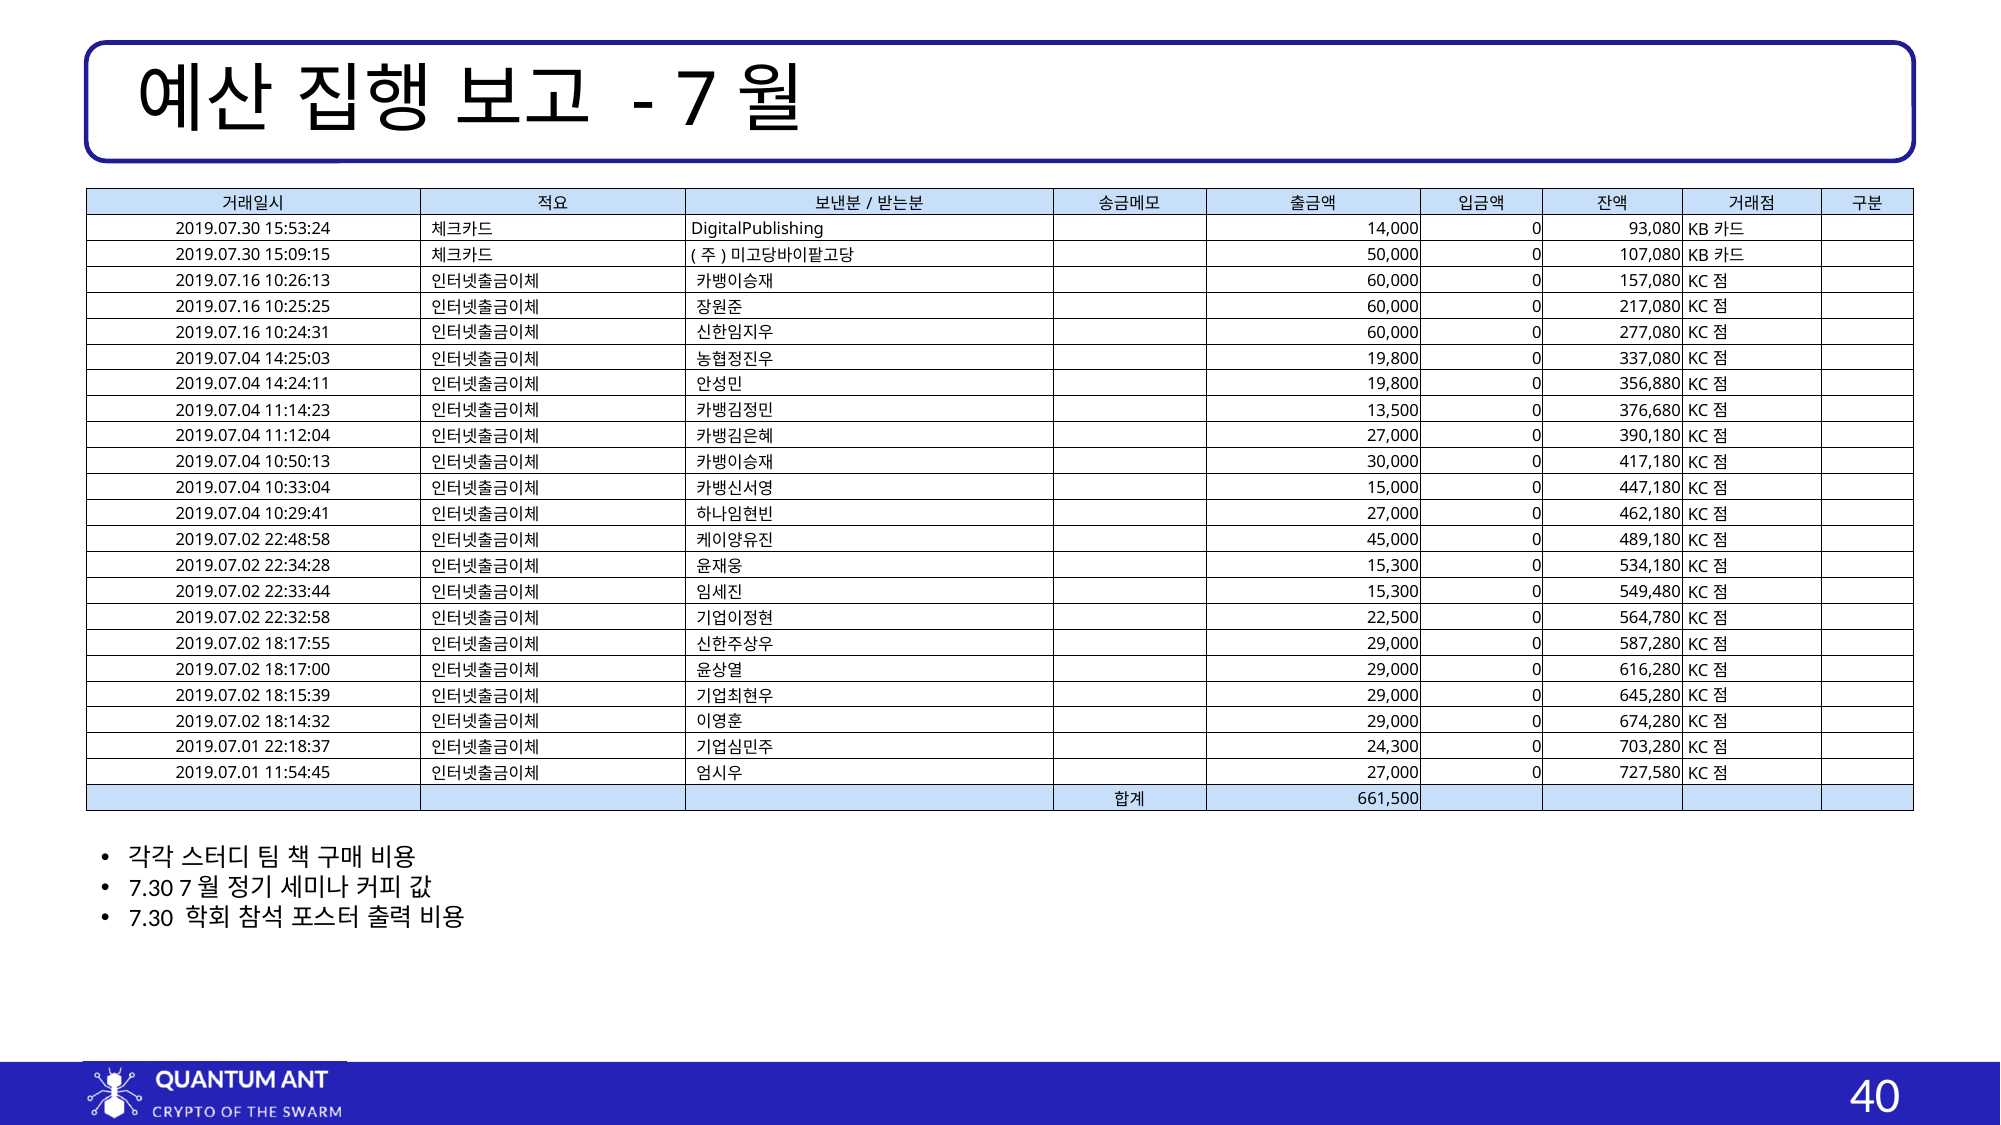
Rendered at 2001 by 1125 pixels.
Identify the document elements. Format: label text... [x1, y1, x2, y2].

table_cell KC점 [1683, 293, 1821, 318]
table_cell 케이양유진 [686, 526, 1053, 551]
table_cell [1054, 396, 1206, 421]
table_cell 신한임지우 [686, 319, 1053, 344]
table_cell 인터넷출금이체 [421, 474, 685, 499]
table_cell 합계 [1054, 785, 1206, 810]
table_cell [1054, 241, 1206, 266]
table_cell 390,180 [1543, 422, 1682, 447]
table_cell 2019.07.04 11:12:04 [87, 422, 420, 447]
table_cell [1822, 474, 1913, 499]
table_cell 15,300 [1207, 552, 1420, 577]
table_cell 2019.07.16 10:25:25 [87, 293, 420, 318]
table_cell 564,780 [1543, 604, 1682, 629]
table_cell 447,180 [1543, 474, 1682, 499]
table_cell 22,500 [1207, 604, 1420, 629]
table_cell [1054, 733, 1206, 758]
table_cell 인터넷출금이체 [421, 396, 685, 421]
table_cell [1822, 682, 1913, 706]
table_cell 2019.07.01 11:54:45 [87, 759, 420, 784]
table_cell [1054, 293, 1206, 318]
table_cell [1054, 422, 1206, 447]
table_cell 0 [1421, 293, 1542, 318]
table_header 적요 [421, 189, 685, 214]
table_header 송금메모 [1054, 189, 1206, 214]
table_cell 2019.07.04 10:50:13 [87, 448, 420, 473]
table_cell 인터넷출금이체 [421, 552, 685, 577]
table_cell [1822, 345, 1913, 369]
table_cell 60,000 [1207, 267, 1420, 292]
table_cell 2019.07.02 18:14:32 [87, 707, 420, 732]
table_cell 549,480 [1543, 578, 1682, 603]
table_cell 2019.07.02 22:34:28 [87, 552, 420, 577]
table_cell 농협정진우 [686, 345, 1053, 369]
table_cell [1822, 215, 1913, 240]
table_cell 107,080 [1543, 241, 1682, 266]
table_cell 616,280 [1543, 656, 1682, 681]
table_cell 2019.07.04 10:29:41 [87, 500, 420, 525]
table_cell 인터넷출금이체 [421, 656, 685, 681]
table_cell 인터넷출금이체 [421, 733, 685, 758]
table_cell 신한주상우 [686, 630, 1053, 655]
table_cell 157,080 [1543, 267, 1682, 292]
table_cell [1822, 552, 1913, 577]
table_cell [1822, 396, 1913, 421]
table_cell [1054, 682, 1206, 706]
table_cell 인터넷출금이체 [421, 630, 685, 655]
table_cell 217,080 [1543, 293, 1682, 318]
table_cell KB카드 [1683, 215, 1821, 240]
table_cell 0 [1421, 319, 1542, 344]
table_cell 489,180 [1543, 526, 1682, 551]
table_cell 587,280 [1543, 630, 1682, 655]
table_cell (주)미고당바이팥고당 [686, 241, 1053, 266]
table_cell KB카드 [1683, 241, 1821, 266]
table_cell [1054, 500, 1206, 525]
table_cell [1054, 370, 1206, 395]
table_cell 661,500 [1207, 785, 1420, 810]
table_cell 윤재웅 [686, 552, 1053, 577]
table_cell 13,500 [1207, 396, 1420, 421]
table_cell 462,180 [1543, 500, 1682, 525]
table_cell [1822, 500, 1913, 525]
table_cell [1822, 267, 1913, 292]
table_cell [1054, 474, 1206, 499]
table_cell 인터넷출금이체 [421, 526, 685, 551]
table_cell DigitalPublishing [686, 215, 1053, 240]
table_cell 0 [1421, 422, 1542, 447]
table_cell 이영훈 [686, 707, 1053, 732]
table_cell [1421, 785, 1542, 810]
table_cell 2019.07.02 18:17:00 [87, 656, 420, 681]
table_cell 29,000 [1207, 656, 1420, 681]
table_cell 2019.07.01 22:18:37 [87, 733, 420, 758]
table_cell 50,000 [1207, 241, 1420, 266]
table_cell 윤상열 [686, 656, 1053, 681]
table_cell 0 [1421, 474, 1542, 499]
table_cell 2019.07.04 10:33:04 [87, 474, 420, 499]
table_cell 0 [1421, 630, 1542, 655]
table_cell 인터넷출금이체 [421, 707, 685, 732]
table_cell 기업이정현 [686, 604, 1053, 629]
table_cell [1822, 759, 1913, 784]
text_box [85, 41, 1915, 162]
table_cell [1054, 448, 1206, 473]
table_cell KC점 [1683, 707, 1821, 732]
table_cell 2019.07.02 22:32:58 [87, 604, 420, 629]
table_cell [1822, 630, 1913, 655]
table_cell 2019.07.04 14:24:11 [87, 370, 420, 395]
table_cell [1683, 785, 1821, 810]
table_cell 356,880 [1543, 370, 1682, 395]
table_cell 417,180 [1543, 448, 1682, 473]
table_cell KC점 [1683, 656, 1821, 681]
table_cell 727,580 [1543, 759, 1682, 784]
table_cell 엄시우 [686, 759, 1053, 784]
table_cell [1822, 578, 1913, 603]
table_cell [1054, 215, 1206, 240]
table_cell 337,080 [1543, 345, 1682, 369]
table_cell [1822, 526, 1913, 551]
table_cell KC점 [1683, 370, 1821, 395]
table_cell 19,800 [1207, 370, 1420, 395]
table_cell [421, 785, 685, 810]
table_cell 0 [1421, 345, 1542, 369]
table_cell 0 [1421, 604, 1542, 629]
table_cell 인터넷출금이체 [421, 319, 685, 344]
table_cell [1822, 422, 1913, 447]
table_cell [1054, 267, 1206, 292]
table_cell [87, 785, 420, 810]
table_cell 60,000 [1207, 293, 1420, 318]
table_cell 임세진 [686, 578, 1053, 603]
table_cell 2019.07.30 15:09:15 [87, 241, 420, 266]
table_cell 2019.07.16 10:24:31 [87, 319, 420, 344]
table_cell 0 [1421, 552, 1542, 577]
table_cell 30,000 [1207, 448, 1420, 473]
table_cell 카뱅김은혜 [686, 422, 1053, 447]
table_header 보낸분/받는분 [686, 189, 1053, 214]
table_header 입금액 [1421, 189, 1542, 214]
table_cell 93,080 [1543, 215, 1682, 240]
table_cell 카뱅김정민 [686, 396, 1053, 421]
table_cell KC점 [1683, 267, 1821, 292]
table_cell [1054, 578, 1206, 603]
table_cell 장원준 [686, 293, 1053, 318]
table_cell 24,300 [1207, 733, 1420, 758]
table_cell [1822, 656, 1913, 681]
table_cell KC점 [1683, 474, 1821, 499]
table_cell [1054, 345, 1206, 369]
table_cell 645,280 [1543, 682, 1682, 706]
table_cell [1822, 707, 1913, 732]
table_cell 29,000 [1207, 707, 1420, 732]
table_cell 하나임현빈 [686, 500, 1053, 525]
table_cell 0 [1421, 682, 1542, 706]
table_cell 인터넷출금이체 [421, 604, 685, 629]
table_cell 인터넷출금이체 [421, 578, 685, 603]
table_cell 0 [1421, 759, 1542, 784]
table_cell 0 [1421, 241, 1542, 266]
table_cell 0 [1421, 733, 1542, 758]
table_cell 체크카드 [421, 241, 685, 266]
table_cell KC점 [1683, 319, 1821, 344]
table_cell 27,000 [1207, 422, 1420, 447]
table_cell KC점 [1683, 500, 1821, 525]
table_cell KC점 [1683, 630, 1821, 655]
table_cell KC점 [1683, 422, 1821, 447]
table_cell 2019.07.04 11:14:23 [87, 396, 420, 421]
table_cell KC점 [1683, 552, 1821, 577]
table_cell 2019.07.02 22:48:58 [87, 526, 420, 551]
table_cell [1822, 733, 1913, 758]
table_cell 인터넷출금이체 [421, 759, 685, 784]
table_cell 27,000 [1207, 500, 1420, 525]
table_cell 인터넷출금이체 [421, 267, 685, 292]
table_cell [1822, 785, 1913, 810]
table_cell 2019.07.02 22:33:44 [87, 578, 420, 603]
table_cell 기업심민주 [686, 733, 1053, 758]
text_box 예산 집행 보고 - 7월 [121, 41, 1847, 161]
table_cell 인터넷출금이체 [421, 345, 685, 369]
table_cell 15,300 [1207, 578, 1420, 603]
table_cell 376,680 [1543, 396, 1682, 421]
table_header 구분 [1822, 189, 1913, 214]
table_cell KC점 [1683, 759, 1821, 784]
table_cell [686, 785, 1053, 810]
table_cell 인터넷출금이체 [421, 682, 685, 706]
table_cell 277,080 [1543, 319, 1682, 344]
table_cell 인터넷출금이체 [421, 500, 685, 525]
table_cell 534,180 [1543, 552, 1682, 577]
table_cell [1822, 319, 1913, 344]
table_cell 체크카드 [421, 215, 685, 240]
table_cell 29,000 [1207, 630, 1420, 655]
table_cell [1822, 448, 1913, 473]
table_cell KC점 [1683, 448, 1821, 473]
table_cell KC점 [1683, 682, 1821, 706]
table_cell 0 [1421, 656, 1542, 681]
table_cell 0 [1421, 215, 1542, 240]
table_cell 2019.07.30 15:53:24 [87, 215, 420, 240]
table_cell 카뱅신서영 [686, 474, 1053, 499]
table_cell 45,000 [1207, 526, 1420, 551]
table_cell 인터넷출금이체 [421, 370, 685, 395]
table_cell 인터넷출금이체 [421, 448, 685, 473]
table_cell [1054, 319, 1206, 344]
table_cell 2019.07.04 14:25:03 [87, 345, 420, 369]
table_cell 674,280 [1543, 707, 1682, 732]
table_cell KC점 [1683, 396, 1821, 421]
table_cell 27,000 [1207, 759, 1420, 784]
table_cell [1822, 370, 1913, 395]
table_cell [1054, 604, 1206, 629]
table_cell KC점 [1683, 604, 1821, 629]
table_cell [1543, 785, 1682, 810]
table_header 거래일시 [87, 189, 420, 214]
table_cell 703,280 [1543, 733, 1682, 758]
table_cell 2019.07.16 10:26:13 [87, 267, 420, 292]
table_cell 0 [1421, 707, 1542, 732]
table_cell KC점 [1683, 578, 1821, 603]
table_cell [1054, 759, 1206, 784]
table_cell 기업최현우 [686, 682, 1053, 706]
table_cell 카뱅이승재 [686, 448, 1053, 473]
table_cell 0 [1421, 370, 1542, 395]
table_cell [1054, 707, 1206, 732]
table_cell 0 [1421, 267, 1542, 292]
table_cell KC점 [1683, 526, 1821, 551]
table_cell [1822, 604, 1913, 629]
table_cell 0 [1421, 448, 1542, 473]
table_cell 0 [1421, 526, 1542, 551]
table_cell [1054, 526, 1206, 551]
table_cell [1054, 630, 1206, 655]
table_cell 29,000 [1207, 682, 1420, 706]
table_header 잔액 [1543, 189, 1682, 214]
table_cell 14,000 [1207, 215, 1420, 240]
picture [82, 1061, 348, 1125]
table_header 거래점 [1683, 189, 1821, 214]
table_cell 60,000 [1207, 319, 1420, 344]
table_cell [1054, 552, 1206, 577]
table_cell [1054, 656, 1206, 681]
table_cell 0 [1421, 500, 1542, 525]
table_cell 19,800 [1207, 345, 1420, 369]
table_cell 인터넷출금이체 [421, 422, 685, 447]
table_cell KC점 [1683, 345, 1821, 369]
table_header 출금액 [1207, 189, 1420, 214]
table_cell 카뱅이승재 [686, 267, 1053, 292]
table_cell 안성민 [686, 370, 1053, 395]
table_cell 2019.07.02 18:15:39 [87, 682, 420, 706]
table_cell 15,000 [1207, 474, 1420, 499]
table_cell [1822, 293, 1913, 318]
table_cell 0 [1421, 578, 1542, 603]
table_cell 2019.07.02 18:17:55 [87, 630, 420, 655]
table_cell KC점 [1683, 733, 1821, 758]
table_cell 0 [1421, 396, 1542, 421]
text_box 각각 스터디 팀 책 구매 비용 7.30 7월 정기 세미나 커피 값 7.30 학회 참석 포스터 출력 비용 [86, 834, 817, 939]
table_cell 인터넷출금이체 [421, 293, 685, 318]
table_cell [1822, 241, 1913, 266]
